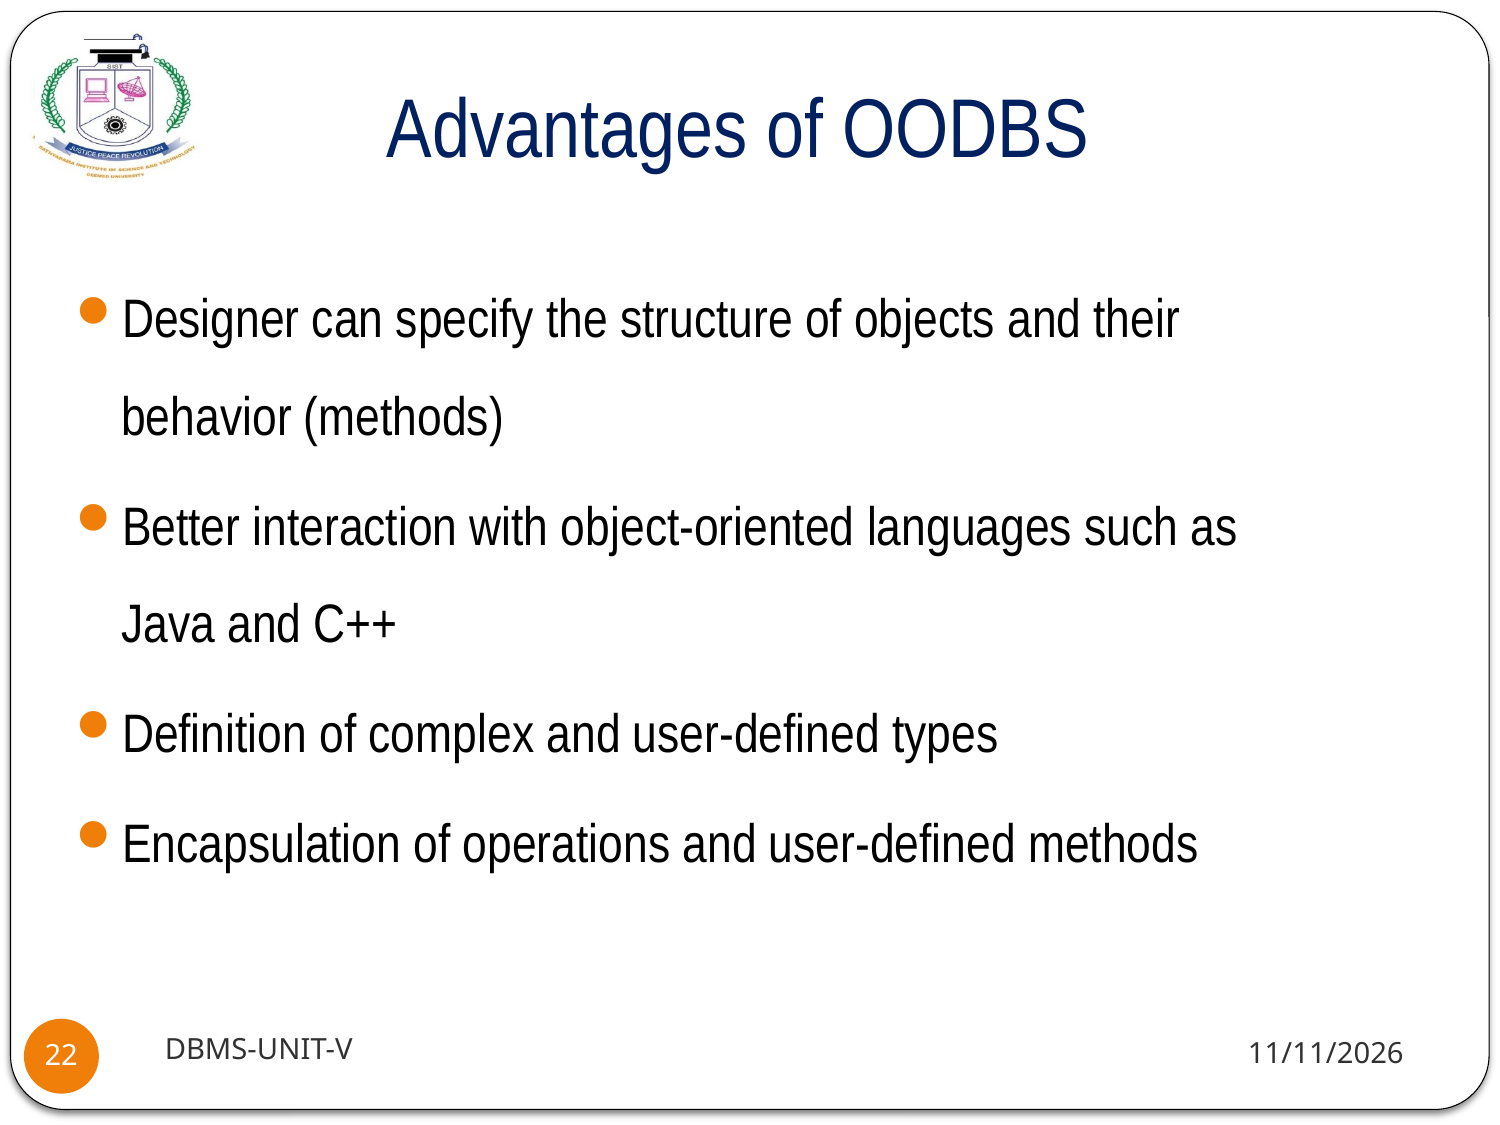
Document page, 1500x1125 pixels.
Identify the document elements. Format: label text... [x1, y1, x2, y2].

text_box Designer can specify the structure of objects and their behavior (methods) Better interaction with object-oriented languages such as Java and C++ Definition of complex and user-defined types Encapsulation of operations and user-defined methods [61, 243, 1337, 919]
slide_number 22 [23, 1018, 99, 1094]
picture [29, 30, 98, 182]
title Advantages of OODBS [98, 2, 1378, 190]
footer DBMS-UNIT-V [150, 1012, 800, 1088]
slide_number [1012, 1015, 1419, 1094]
